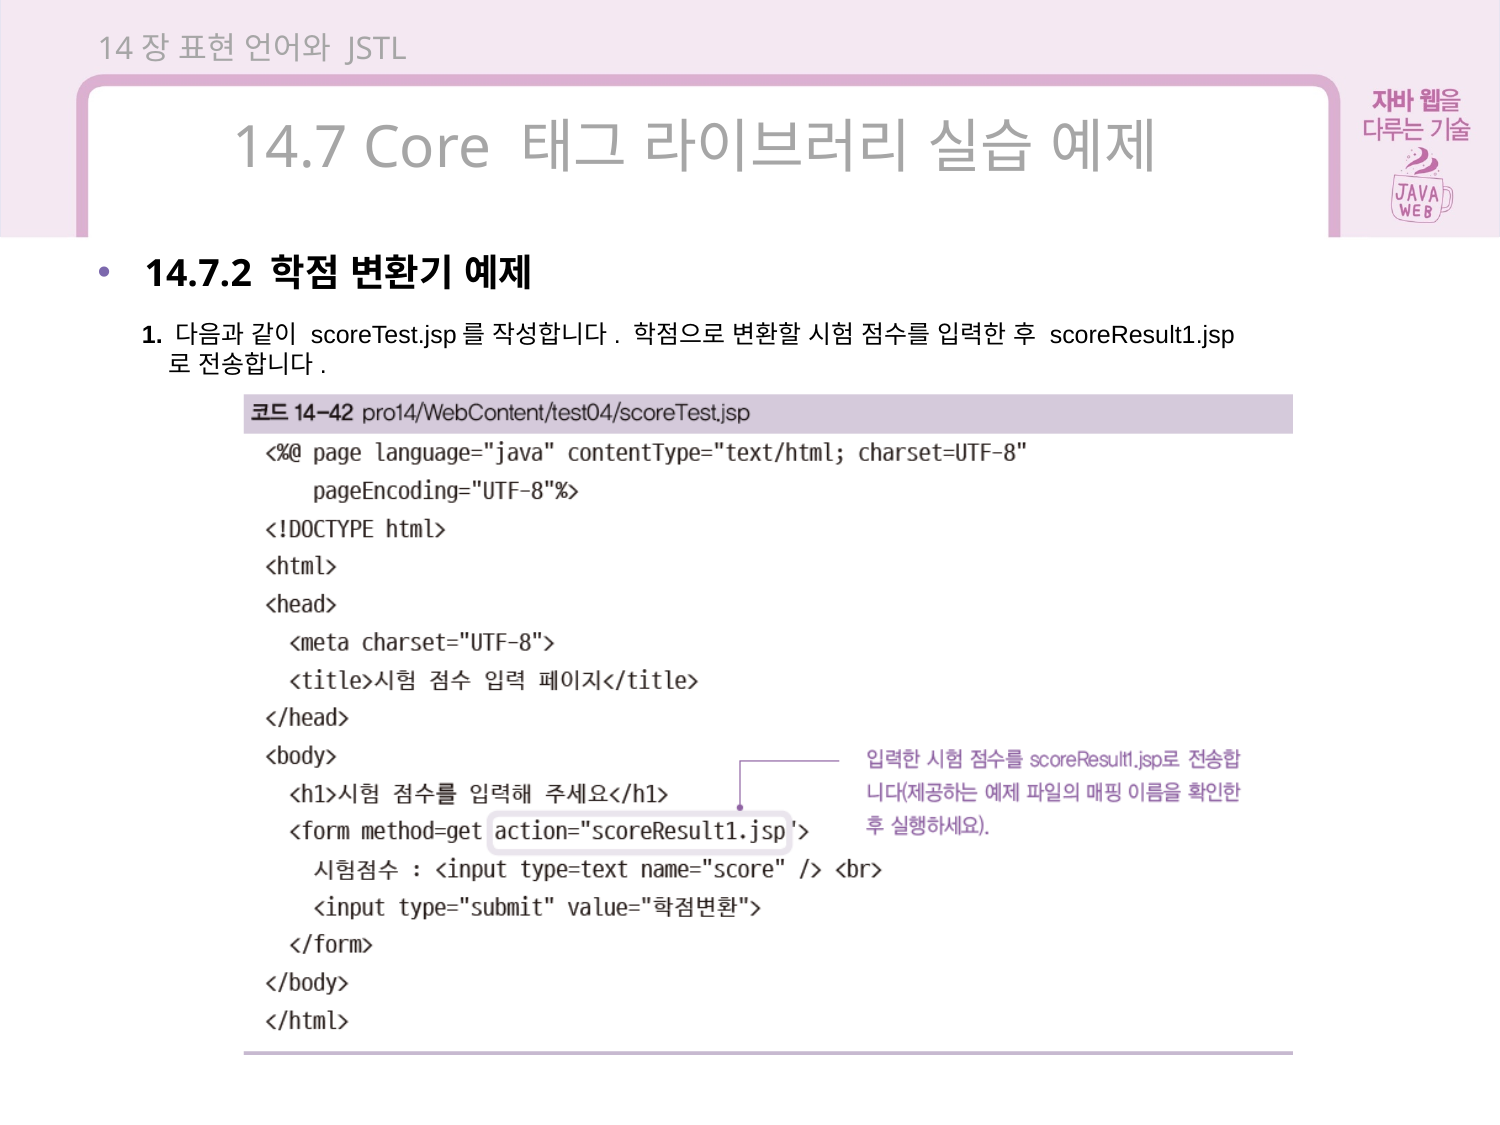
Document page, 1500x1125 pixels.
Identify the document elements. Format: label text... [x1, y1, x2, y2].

text_box 1. 다음과 같이 scoreTest.jsp를 작성합니다. 학점으로 변환할 시험 점수를 입력한 후 scoreResult1.jsp 로 전송합니다. [127, 311, 1311, 386]
text_box 14장 표현 언어와 JSTL [82, 0, 1133, 74]
text_box 14.7 Core 태그 라이브러리 실습 예제 [170, 101, 1221, 187]
text_box 14.7.2 학점 변환기 예제 [82, 218, 1402, 302]
picture [0, 0, 1500, 1125]
